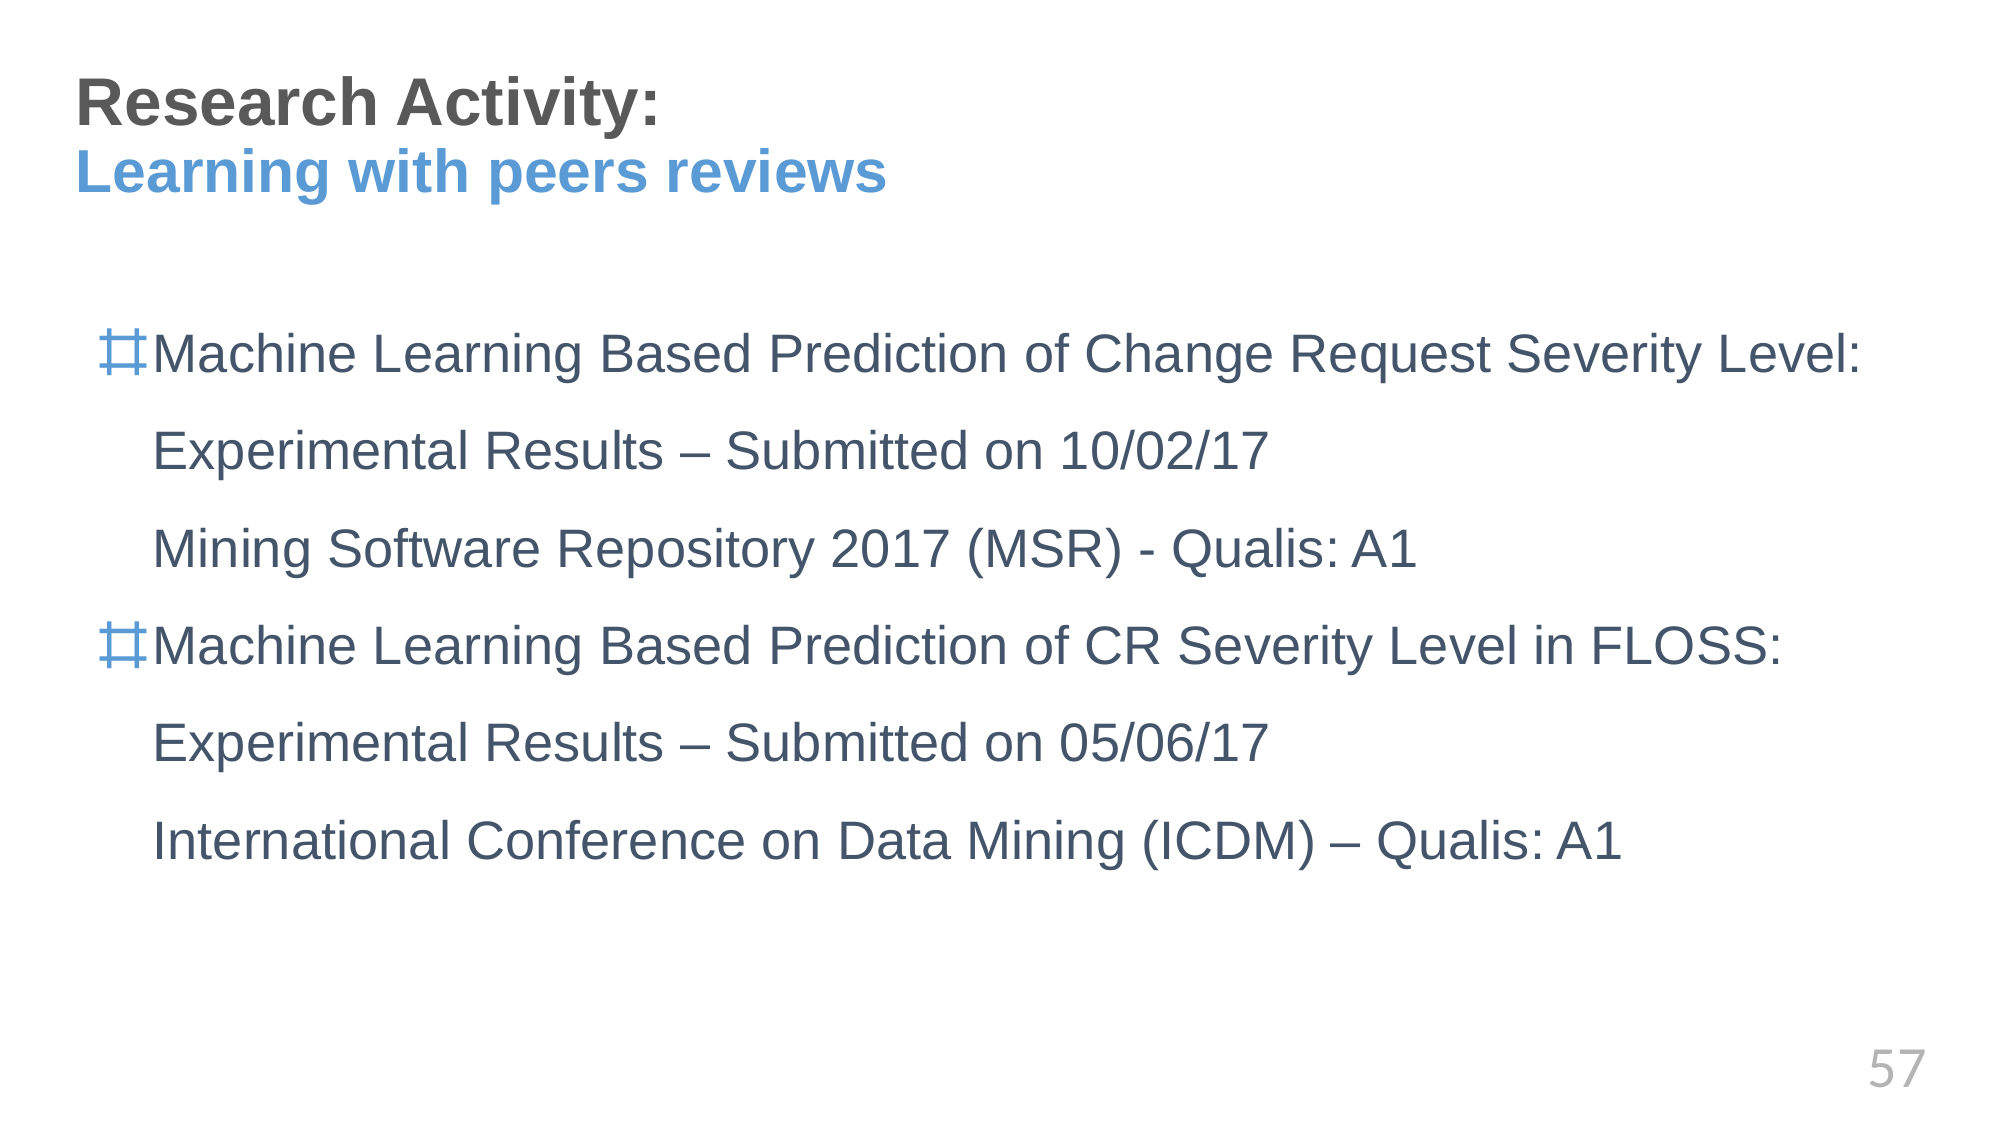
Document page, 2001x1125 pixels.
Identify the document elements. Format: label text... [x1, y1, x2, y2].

text_box Research Activity: Learning with peers reviews [61, 59, 1787, 214]
text_box Machine Learning Based Prediction of Change Request Severity Level: Experimental Results – Submitted on 10/02/17 Mining Software Repository 2017 (MSR) - Qualis: A1 Machine Learning Based Prediction of CR Severity Level in FLOSS: Experimental Results – Submitted on 05/06/17 International Conference on Data Mining (ICDM) – Qualis: A1 [81, 278, 1904, 878]
text_box <number> [1785, 1034, 1942, 1095]
